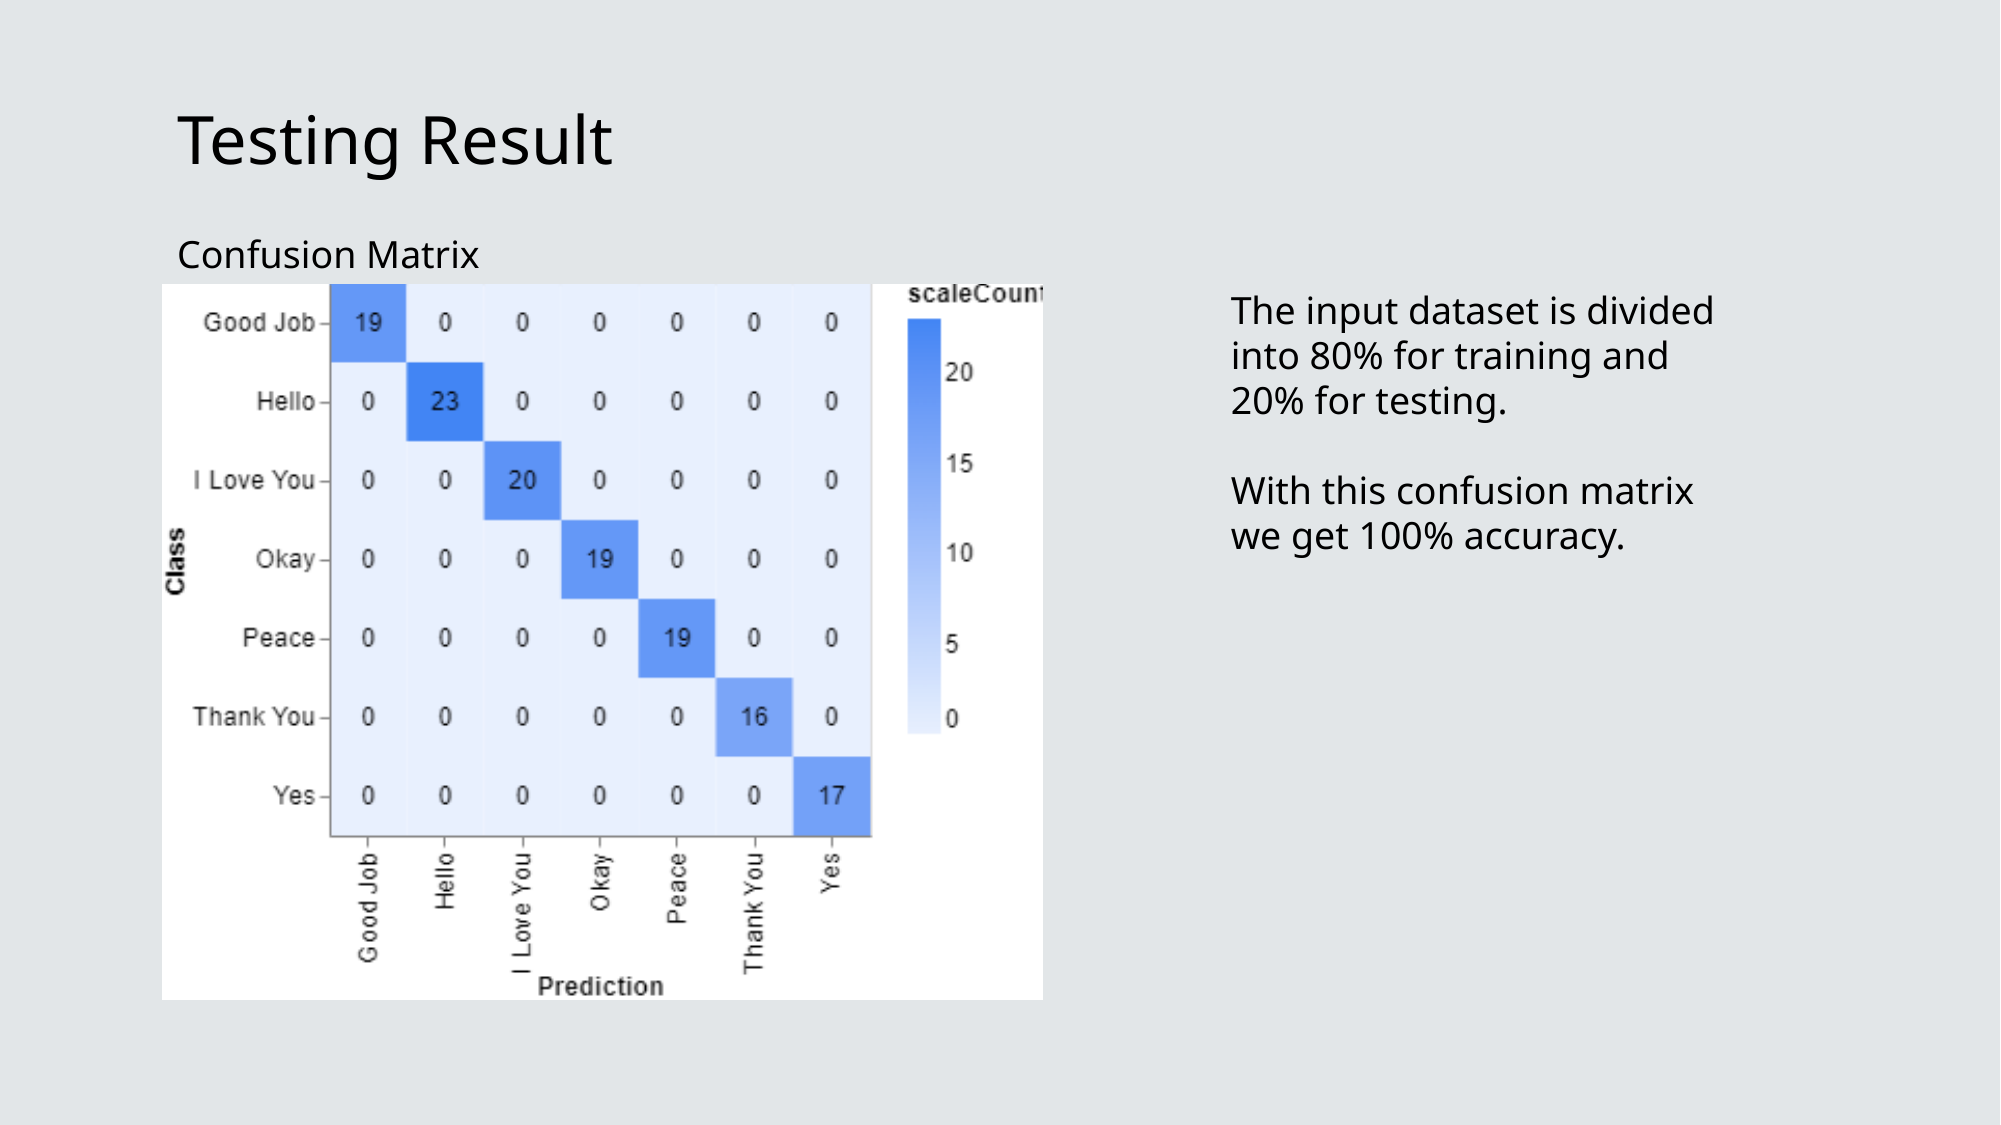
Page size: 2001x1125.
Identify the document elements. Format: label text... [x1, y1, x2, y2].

text_box The input dataset is divided into 80% for training and 20% for testing. With this confusion matrix we get 100% accuracy. [1216, 279, 1766, 610]
text_box Confusion Matrix [162, 223, 596, 284]
title Testing Result [162, 64, 1838, 186]
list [161, 284, 1043, 1000]
